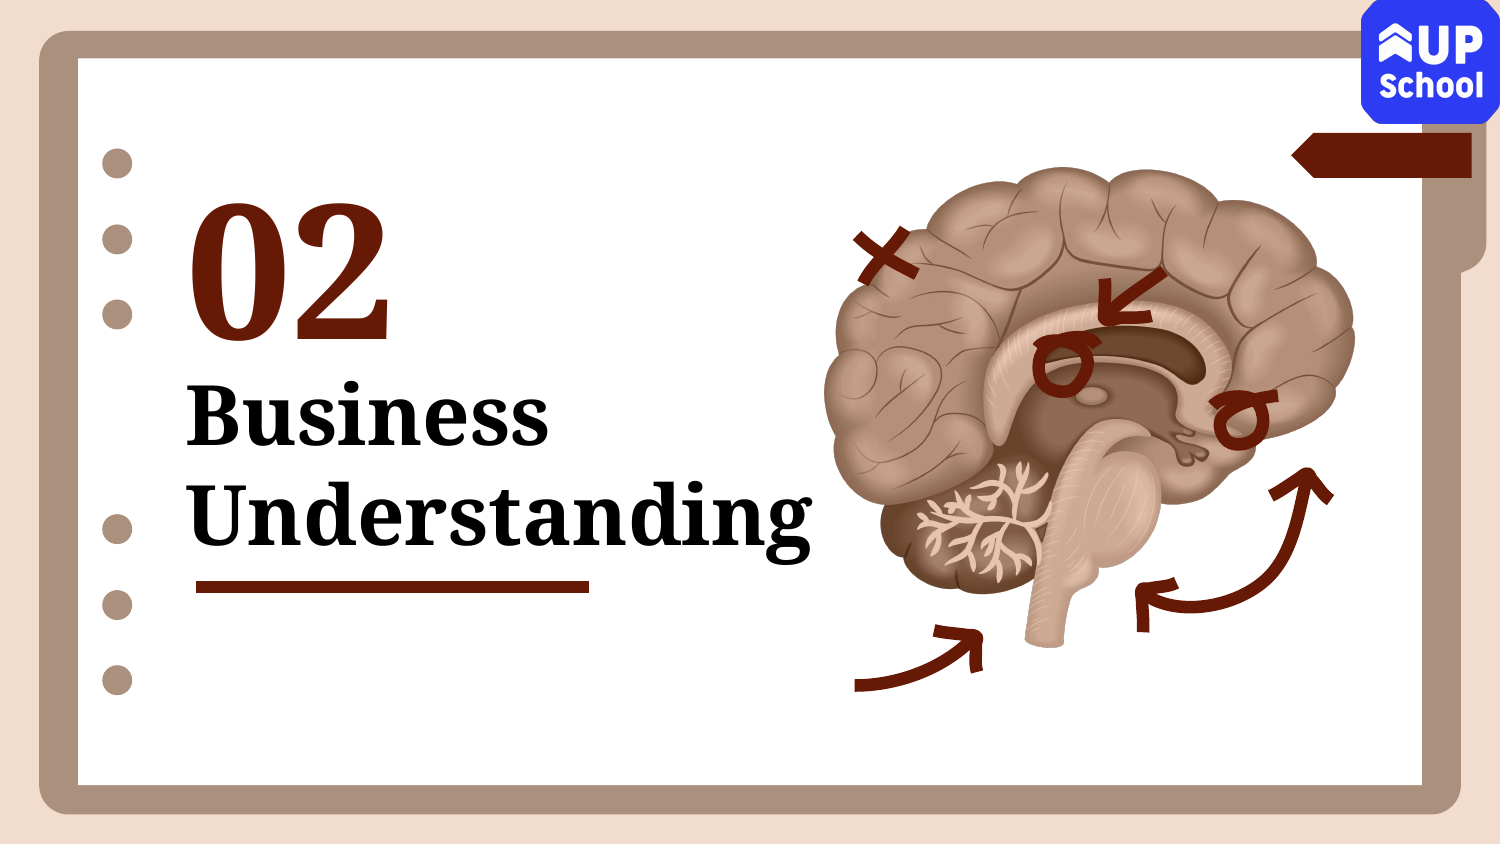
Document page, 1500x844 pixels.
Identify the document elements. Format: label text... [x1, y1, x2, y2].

title Business Understanding [170, 347, 819, 528]
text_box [1089, 265, 1160, 346]
text_box [1291, 132, 1472, 178]
picture [1360, 0, 1500, 125]
picture [824, 167, 1355, 648]
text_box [856, 222, 918, 290]
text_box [1113, 498, 1352, 603]
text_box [887, 578, 962, 719]
title 02 [171, 151, 472, 377]
